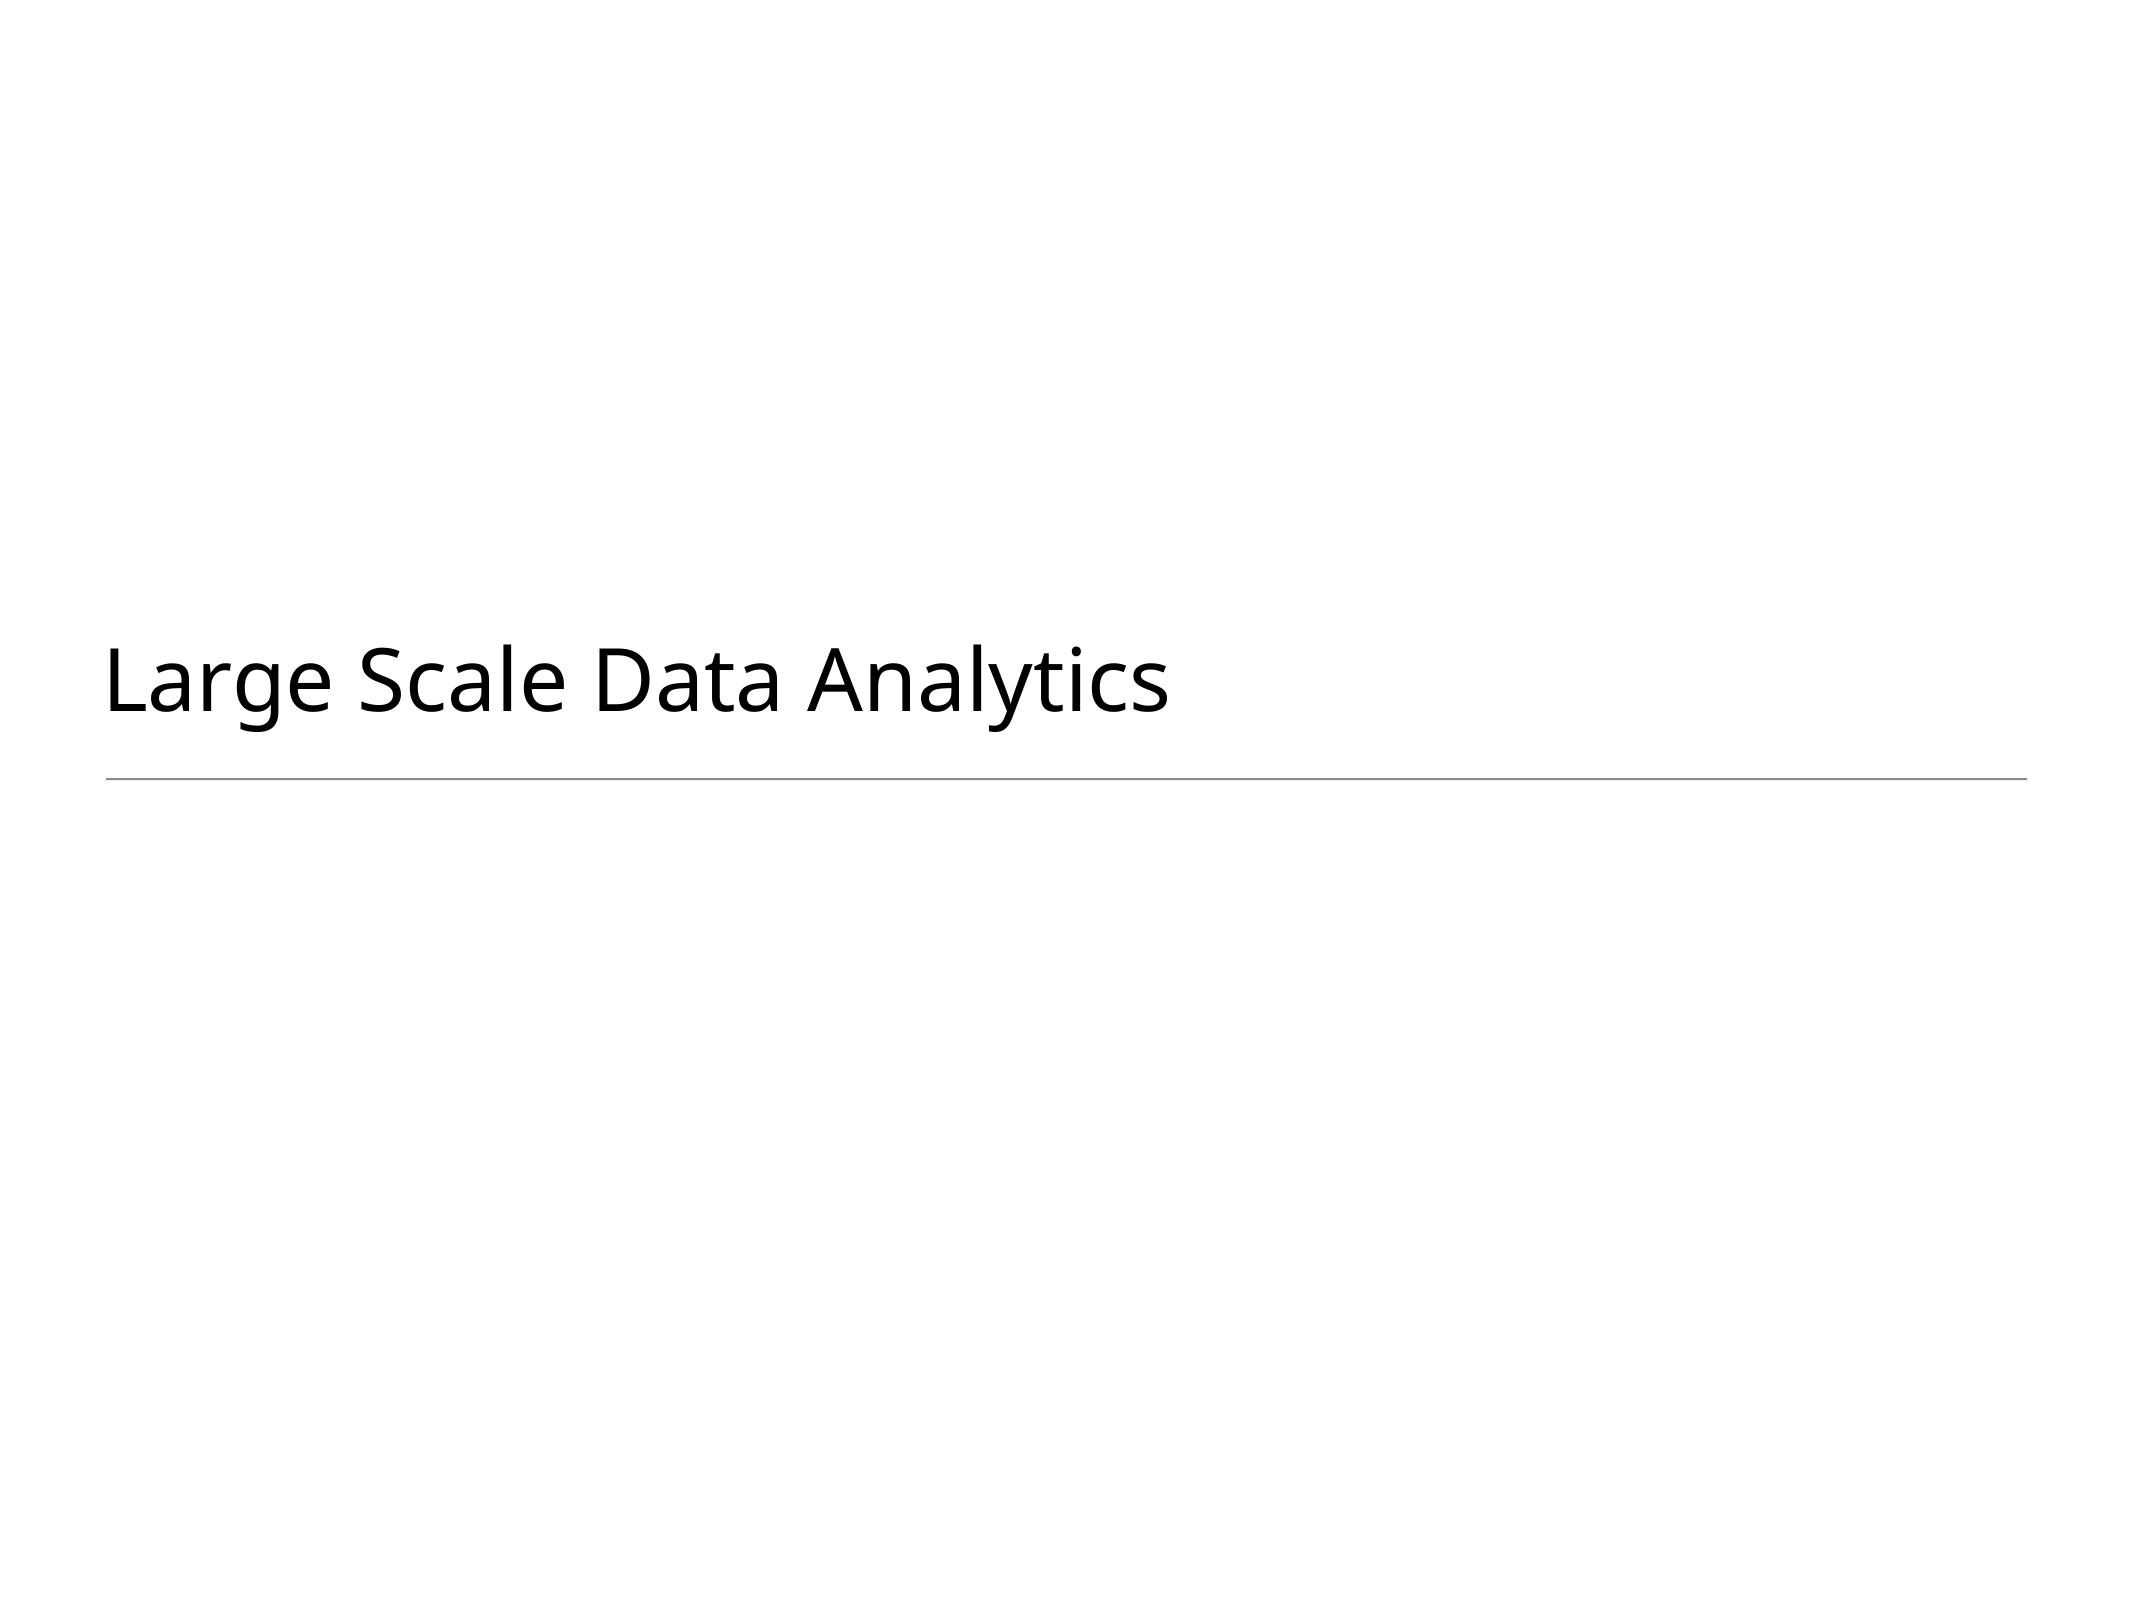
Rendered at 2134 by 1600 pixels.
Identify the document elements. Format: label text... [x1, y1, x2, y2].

title Large Scale Data Analytics [93, 216, 2040, 738]
